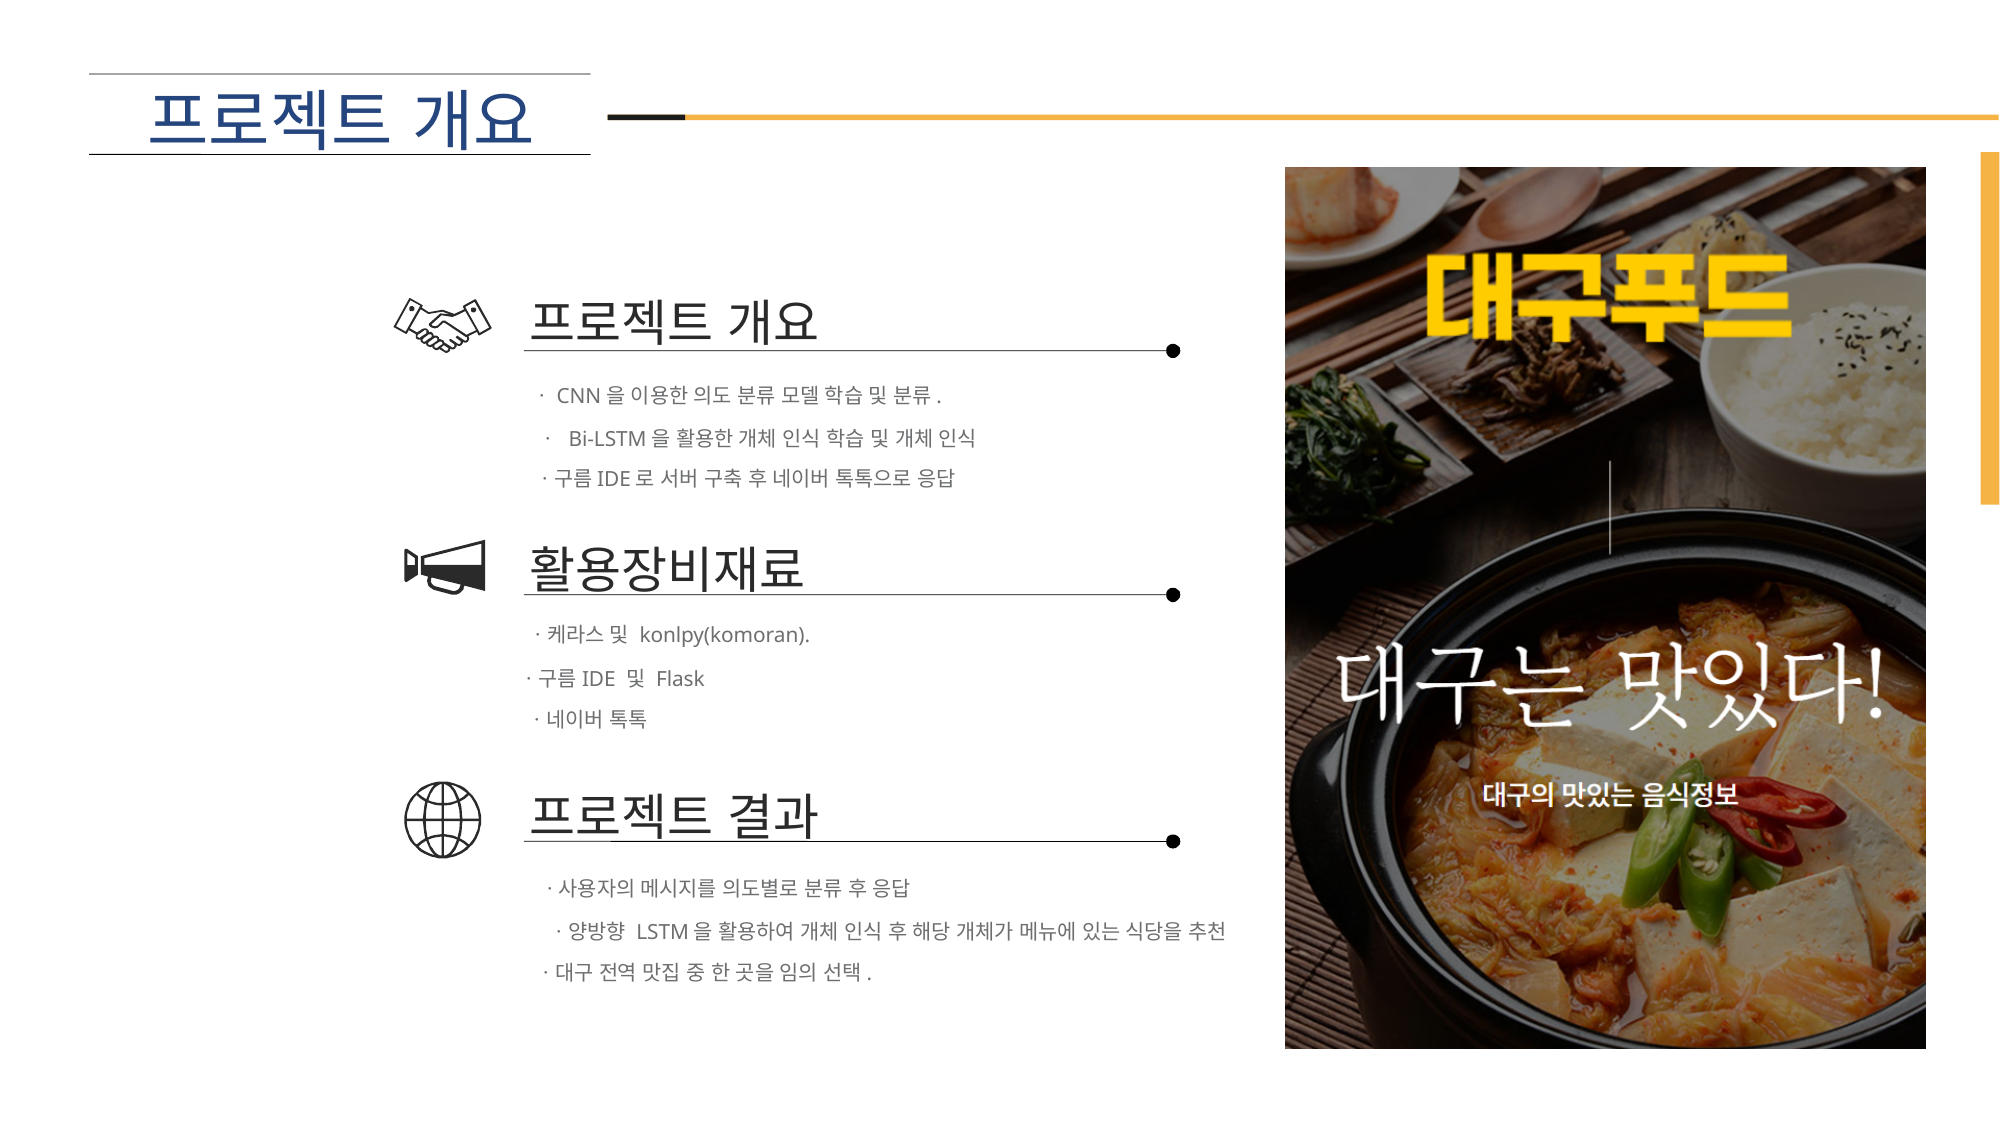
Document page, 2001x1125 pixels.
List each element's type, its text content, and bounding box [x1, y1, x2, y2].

text_box [1980, 152, 2000, 505]
text_box ㆍ케라스 및 konlpy(komoran). [528, 622, 811, 648]
text_box 프로젝트 개요 [147, 155, 536, 160]
text_box ㆍ대구 전역 맛집 중 한 곳을 임의 선택. [536, 959, 873, 985]
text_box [393, 298, 492, 354]
text_box ㆍ구름IDE로 서버 구축 후 네이버 톡톡으로 응답 [535, 466, 956, 492]
text_box ㆍCNN을 이용한 의도 분류 모델 학습 및 분류. [532, 382, 943, 408]
text_box [404, 781, 482, 859]
text_box [1166, 343, 1181, 358]
text_box ㆍ네이버 톡톡 [527, 706, 648, 732]
text_box ㆍ양방향 LSTM을 활용하여 개체 인식 후 해당 개체가 메뉴에 있는 식당을 추천 [549, 918, 1227, 944]
text_box [1166, 834, 1181, 849]
text_box 활용장비재료 [529, 538, 806, 594]
text_box 활용장비재료 [529, 595, 806, 599]
text_box ㆍ사용자의 메시지를 의도별로 분류 후 응답 [539, 875, 911, 901]
text_box 프로젝트 결과 [529, 785, 820, 841]
text_box [607, 114, 686, 121]
text_box 프로젝트 개요 [529, 291, 820, 350]
text_box ㆍ Bi-LSTM을 활용한 개체 인식 학습 및 개체 인식 [538, 425, 977, 451]
picture [1285, 167, 1926, 1049]
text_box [404, 539, 486, 595]
text_box 프로젝트 결과 [529, 842, 820, 846]
text_box [686, 114, 1999, 121]
text_box 프로젝트 개요 [147, 79, 536, 154]
text_box [1166, 587, 1181, 603]
text_box ㆍ구름IDE 및 Flask [520, 665, 705, 691]
